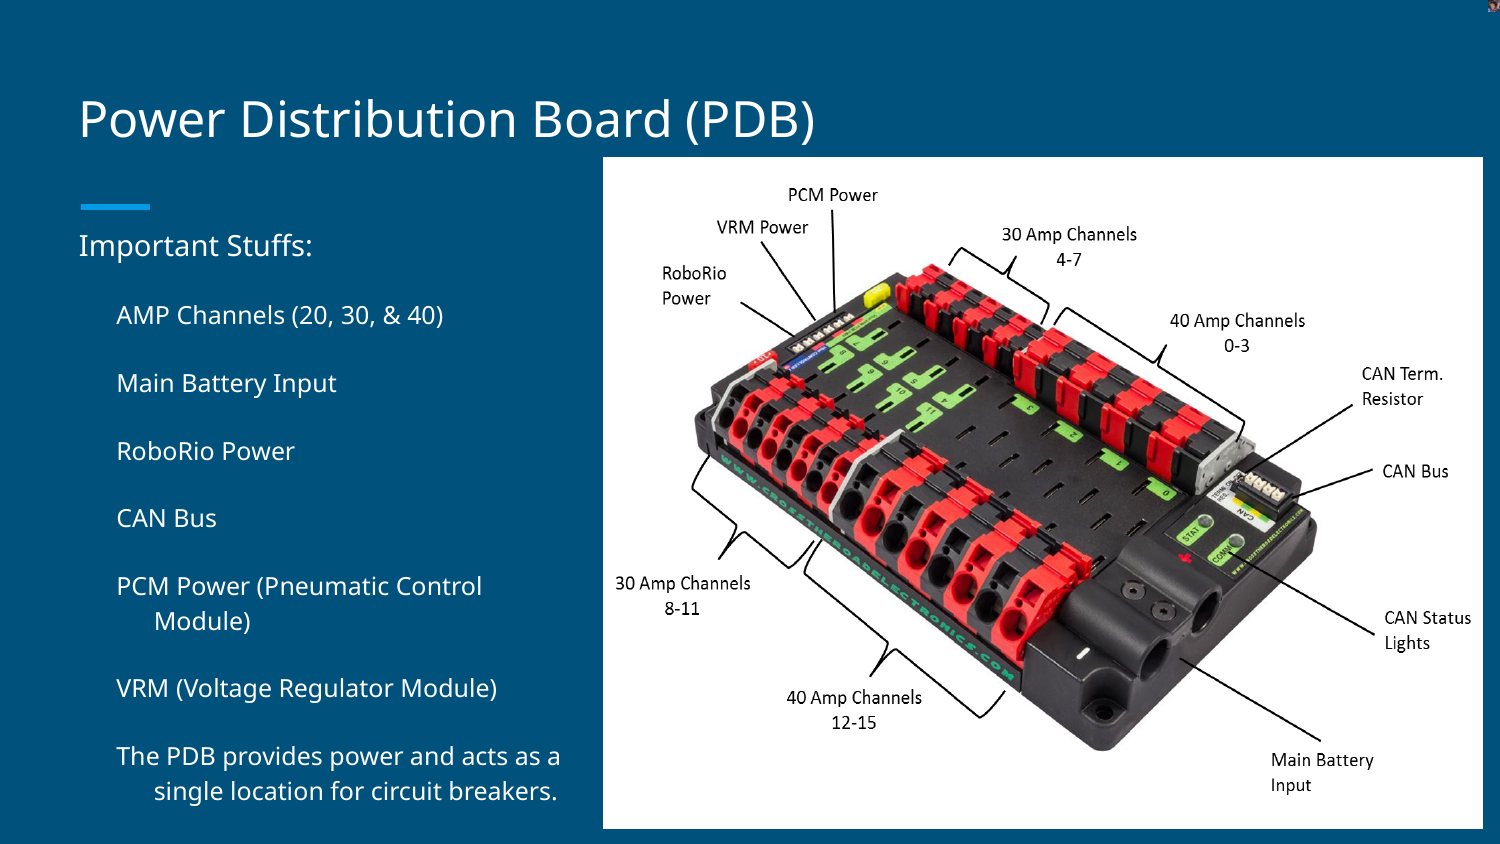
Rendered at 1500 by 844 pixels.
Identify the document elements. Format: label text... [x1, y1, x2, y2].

title Power Distribution Board (PDB) [63, 50, 1437, 163]
picture [604, 158, 1482, 828]
picture [1489, 0, 1500, 11]
list Important Stuffs: AMP Channels (20, 30, & 40) Main Battery Input RoboRio Power CAN Bus PCM Power (Pneumatic Control Module) VRM (Voltage Regulator Module) The PDB provides power and acts as a single location for circuit breakers. CAN Bus is a port that connects the PDB to the RoboRio ( It can also connect to the solenoid drive module). It sends data about currents and battery voltage to the computer. [63, 206, 579, 844]
